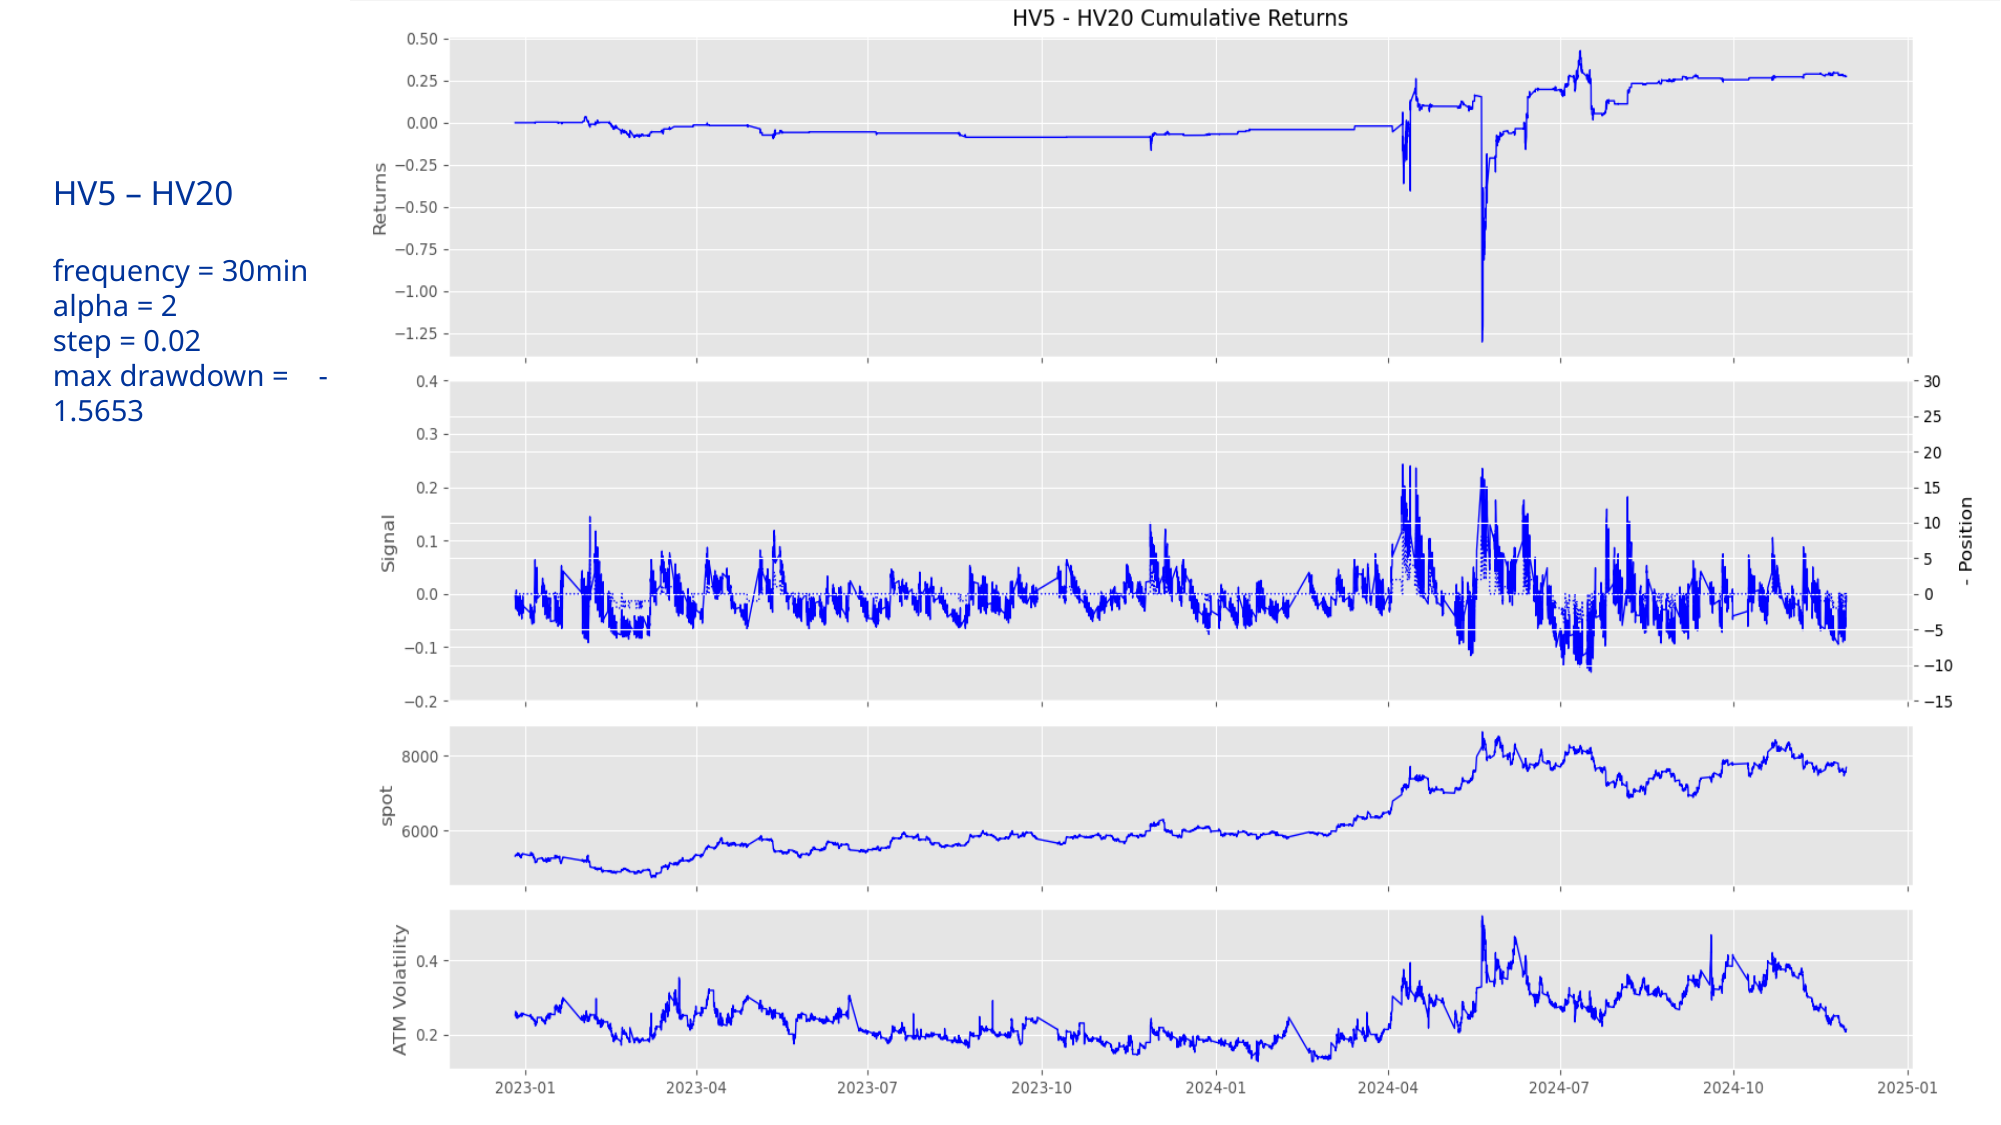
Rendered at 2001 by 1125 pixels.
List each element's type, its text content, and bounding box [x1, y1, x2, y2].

picture [349, 0, 2000, 1105]
text_box HV5 – HV20 frequency = 30min alpha = 2 step = 0.02 max drawdown = -1.5653 [38, 164, 349, 470]
